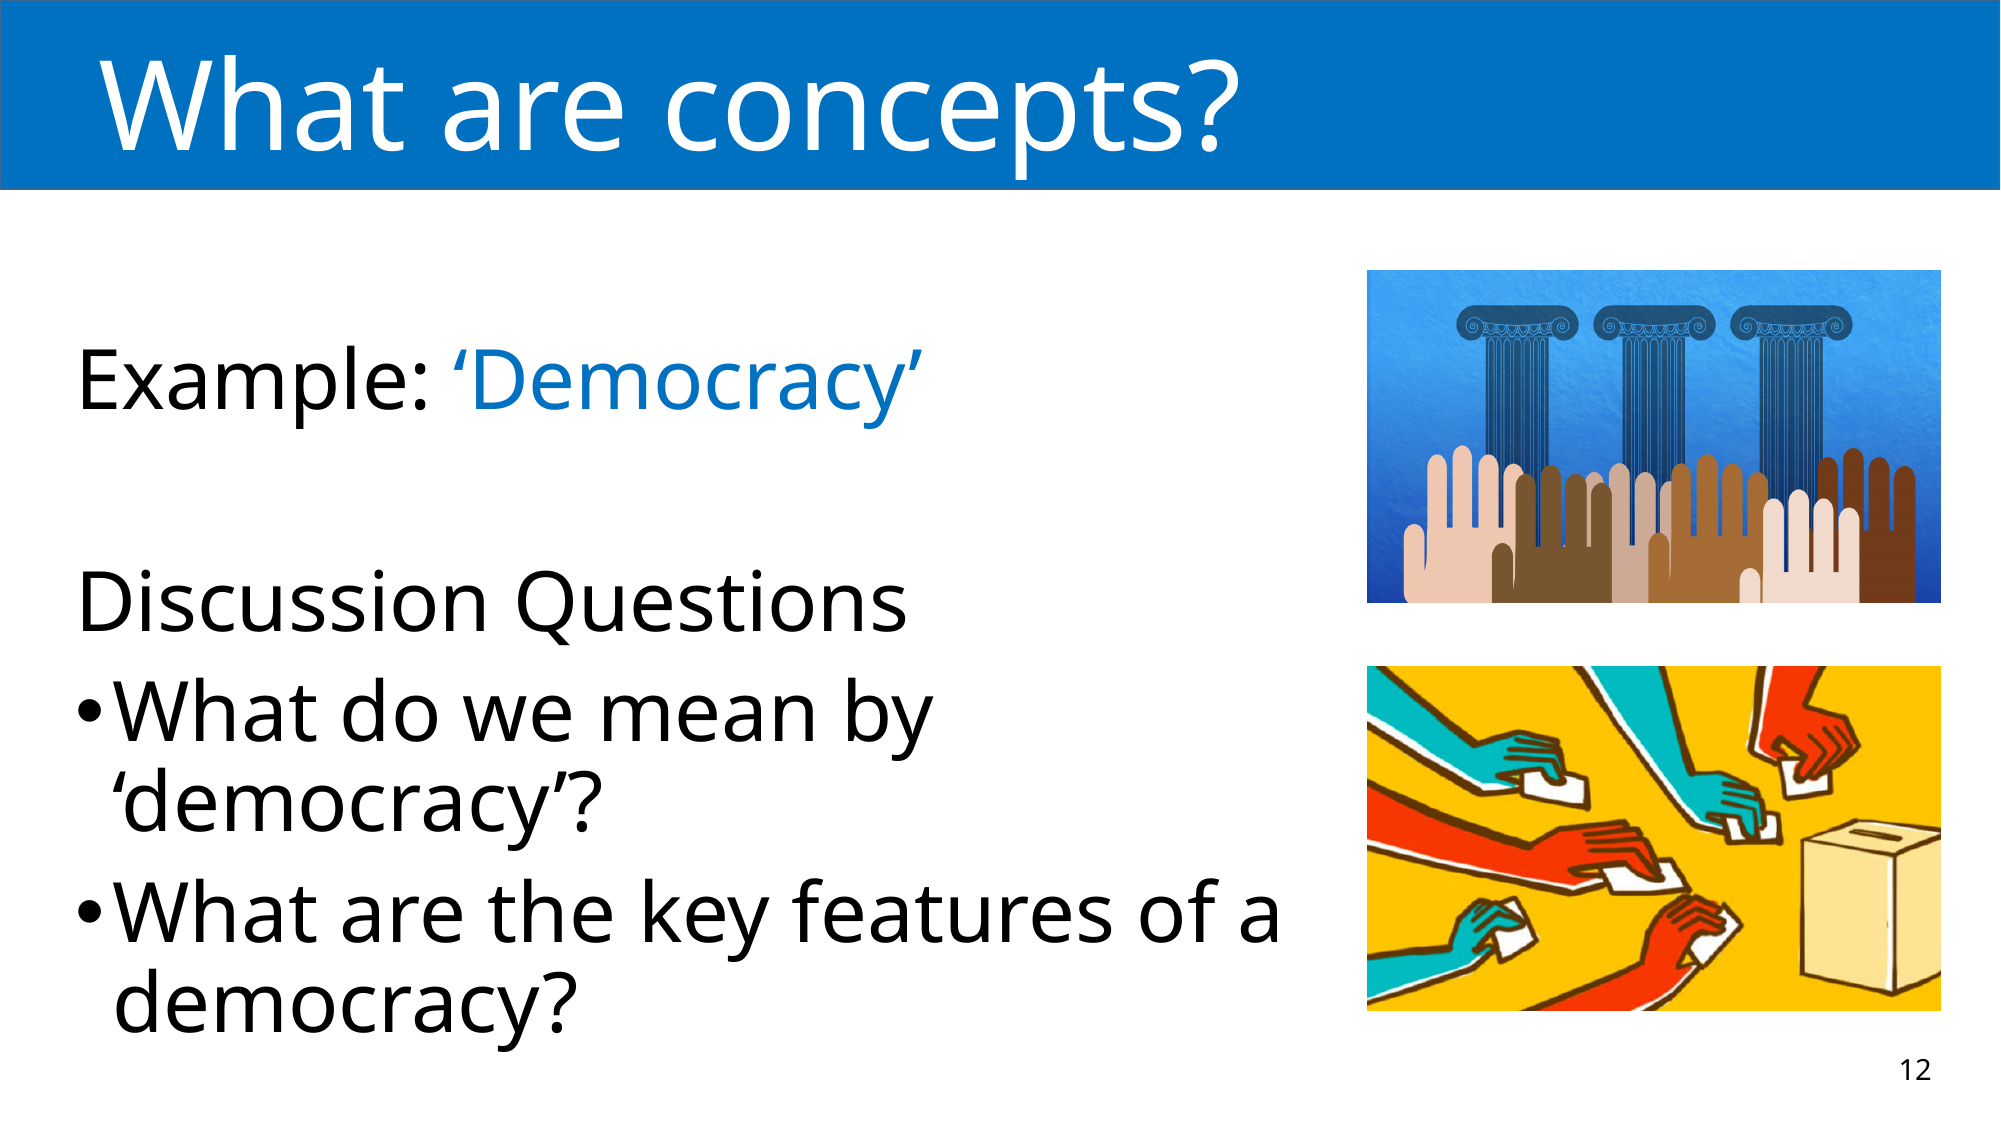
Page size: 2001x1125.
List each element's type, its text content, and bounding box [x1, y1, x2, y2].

title What are concepts? [83, 15, 2000, 205]
picture [1366, 666, 1941, 1011]
picture [1366, 270, 1941, 603]
slide_number 12 [1524, 1043, 1947, 1104]
list Example: ‘Democracy’ Discussion Questions What do we mean by ‘democracy’? What are the key features of a democracy? [60, 330, 1325, 1044]
